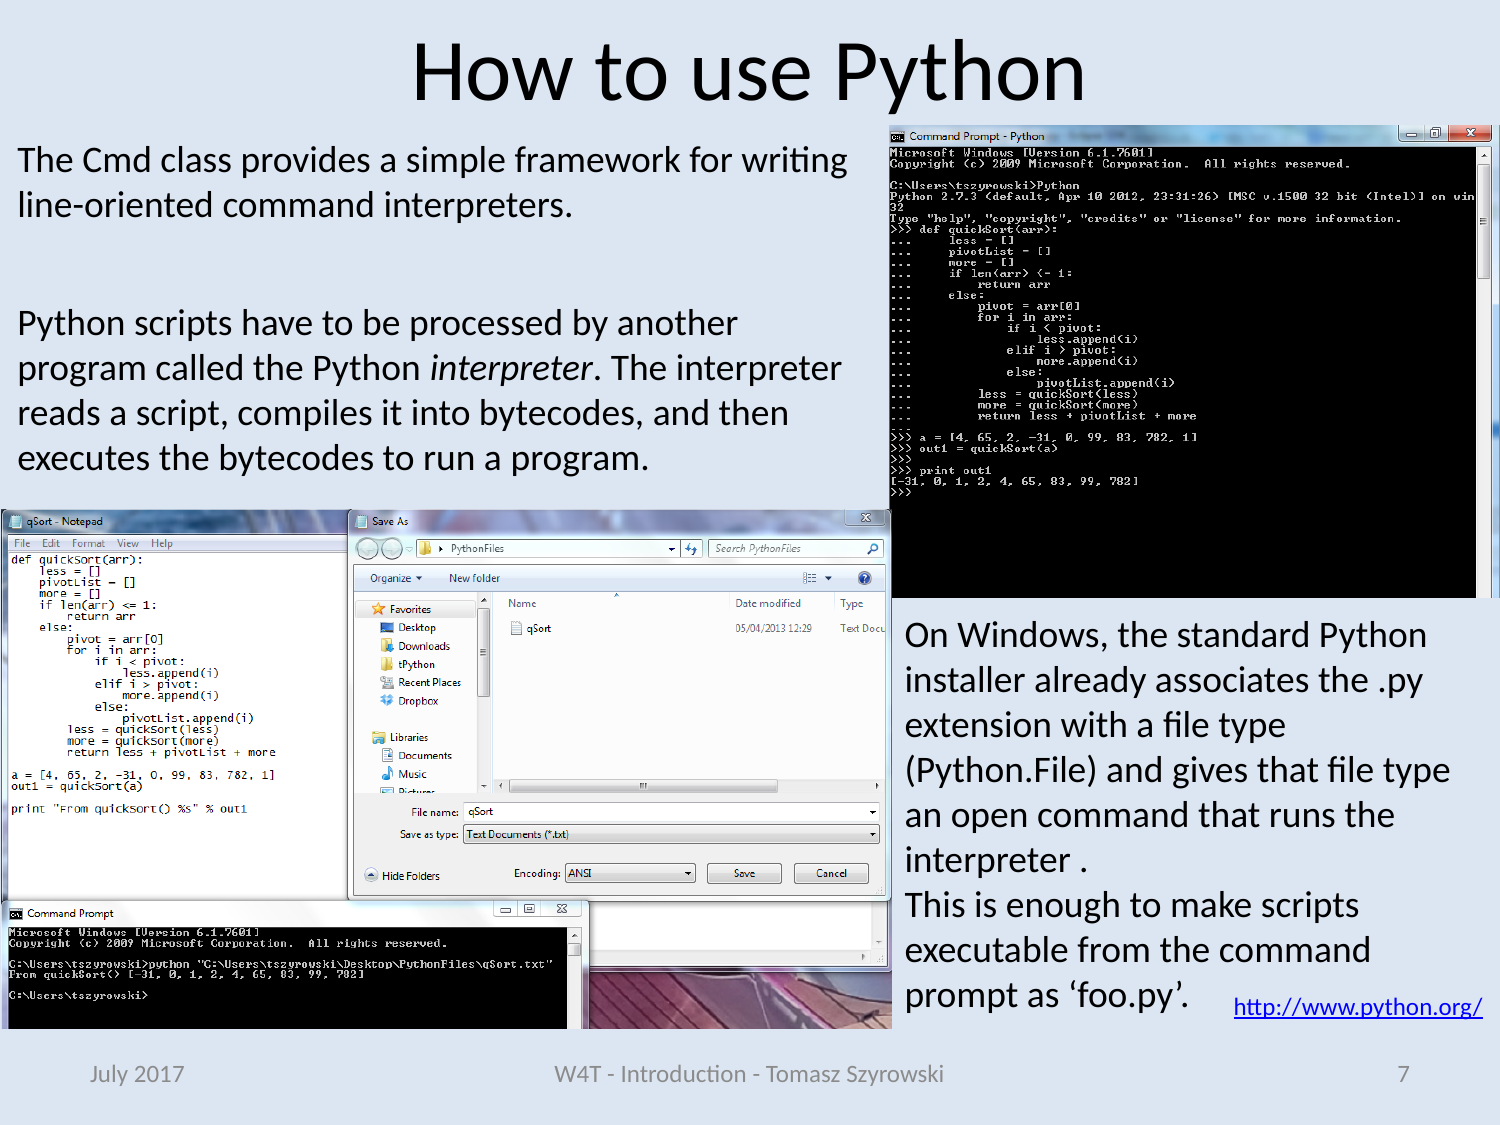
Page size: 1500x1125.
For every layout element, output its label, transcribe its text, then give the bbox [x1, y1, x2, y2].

picture [0, 125, 1500, 1030]
text_box On Windows, the standard Python installer already associates the .py extension with a file type (Python.File) and gives that file type an open command that runs the interpreter . This is enough to make scripts executable from the command prompt as ‘foo.py’. [897, 605, 1500, 1023]
text_box http://www.python.org/ [1218, 1023, 1498, 1029]
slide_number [75, 1042, 425, 1103]
text_box Python scripts have to be processed by another program called the Python interpreter. The interpreter reads a script, compiles it into bytecodes, and then executes the bytecodes to run a program. [2, 290, 884, 486]
title How to use Python [0, 4, 1500, 126]
slide_number 7 [1074, 1042, 1425, 1103]
footer W4T - Introduction - Tomasz Szyrowski [512, 1042, 988, 1103]
text_box The Cmd class provides a simple framework for writing line-oriented command interpreters. [2, 127, 885, 233]
